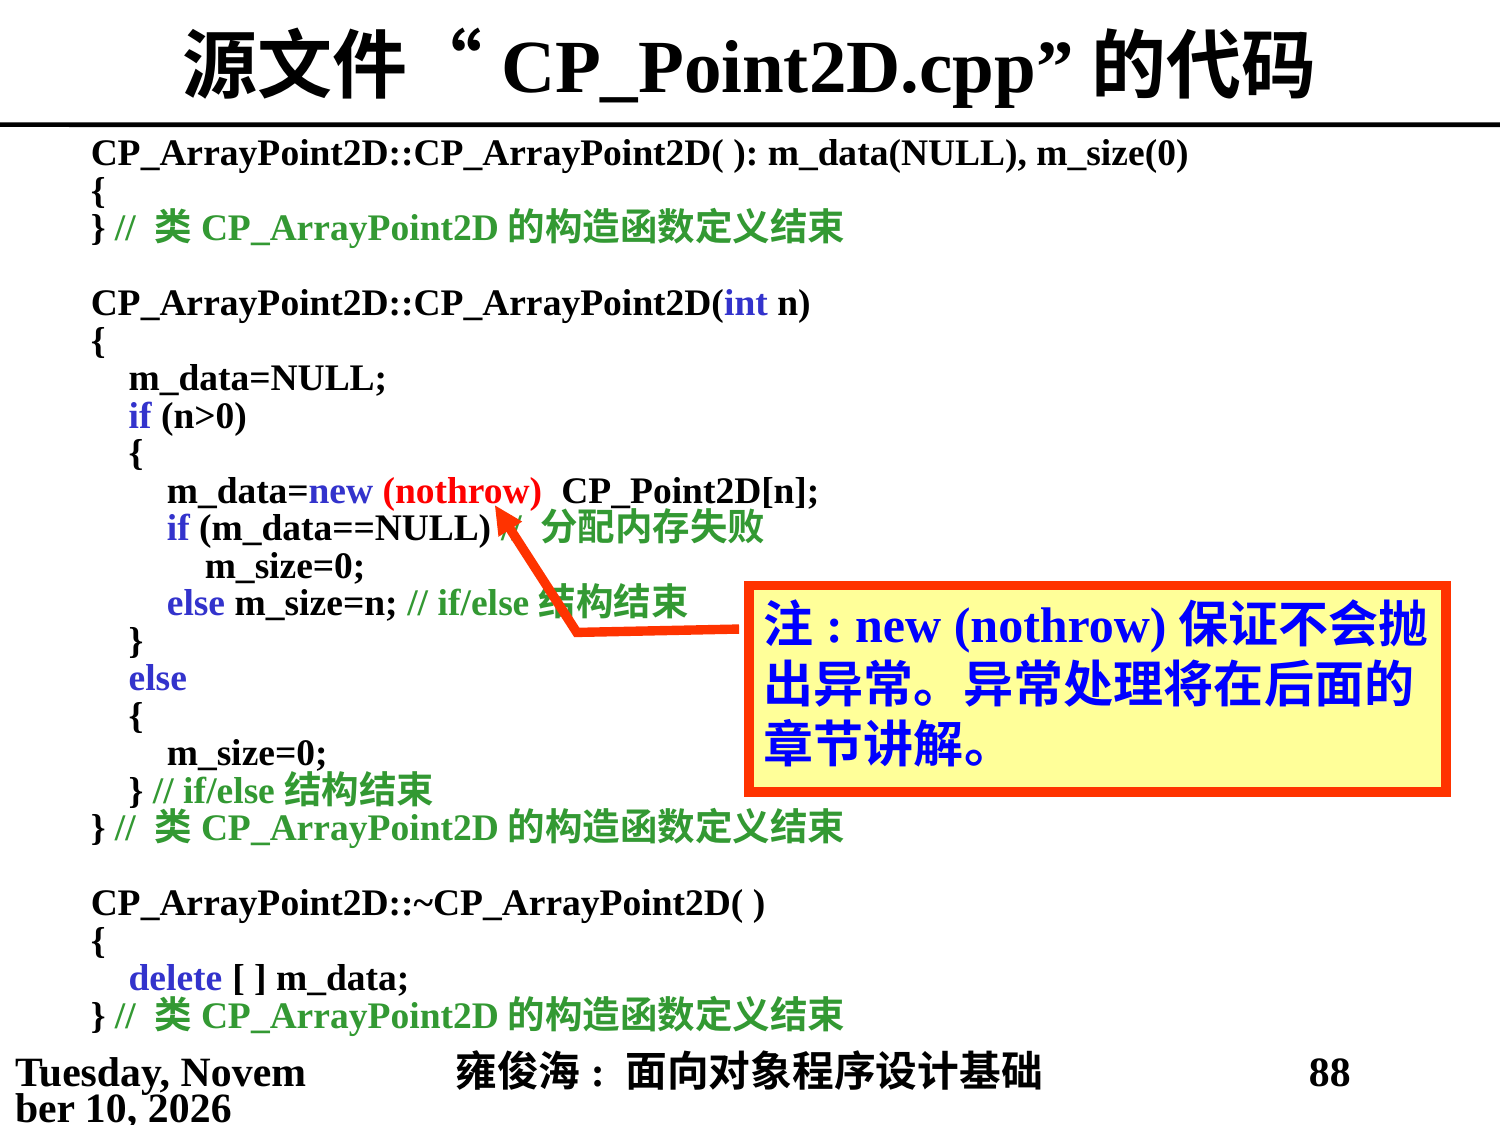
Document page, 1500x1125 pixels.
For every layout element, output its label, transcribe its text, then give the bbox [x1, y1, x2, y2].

footer 雍俊海: 面向对象程序设计基础 [337, 1042, 1161, 1103]
text_box 注: new (nothrow)保证不会抛出异常。异常处理将在后面的章节讲解。 [749, 585, 1447, 792]
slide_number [0, 1042, 337, 1103]
list CP_ArrayPoint2D::CP_ArrayPoint2D( ): m_data(NULL), m_size(0) { } // 类CP_ArrayPoint2D的构造函数定义结束 CP_ArrayPoint2D::CP_ArrayPoint2D(int n) { m_data=NULL; if (n>0) { m_data=new (nothrow) CP_Point2D[n]; if (m_data==NULL) // 分配内存失败 m_size=0; else m_size=n; // if/else结构结束 } else { m_size=0; } // if/else结构结束 } // 类CP_ArrayPoint2D的构造函数定义结束 CP_ArrayPoint2D::~CP_ArrayPoint2D( ) { delete [ ] m_data; } // 类CP_ArrayPoint2D的构造函数定义结束 [75, 128, 1425, 1042]
text_box 注: new (nothrow)保证不会抛出异常。异常处理将在后面的章节讲解。 [495, 505, 740, 633]
slide_number 88 [1161, 1042, 1499, 1103]
title 源文件“CP_Point2D.cpp”的代码 [0, 0, 1500, 124]
